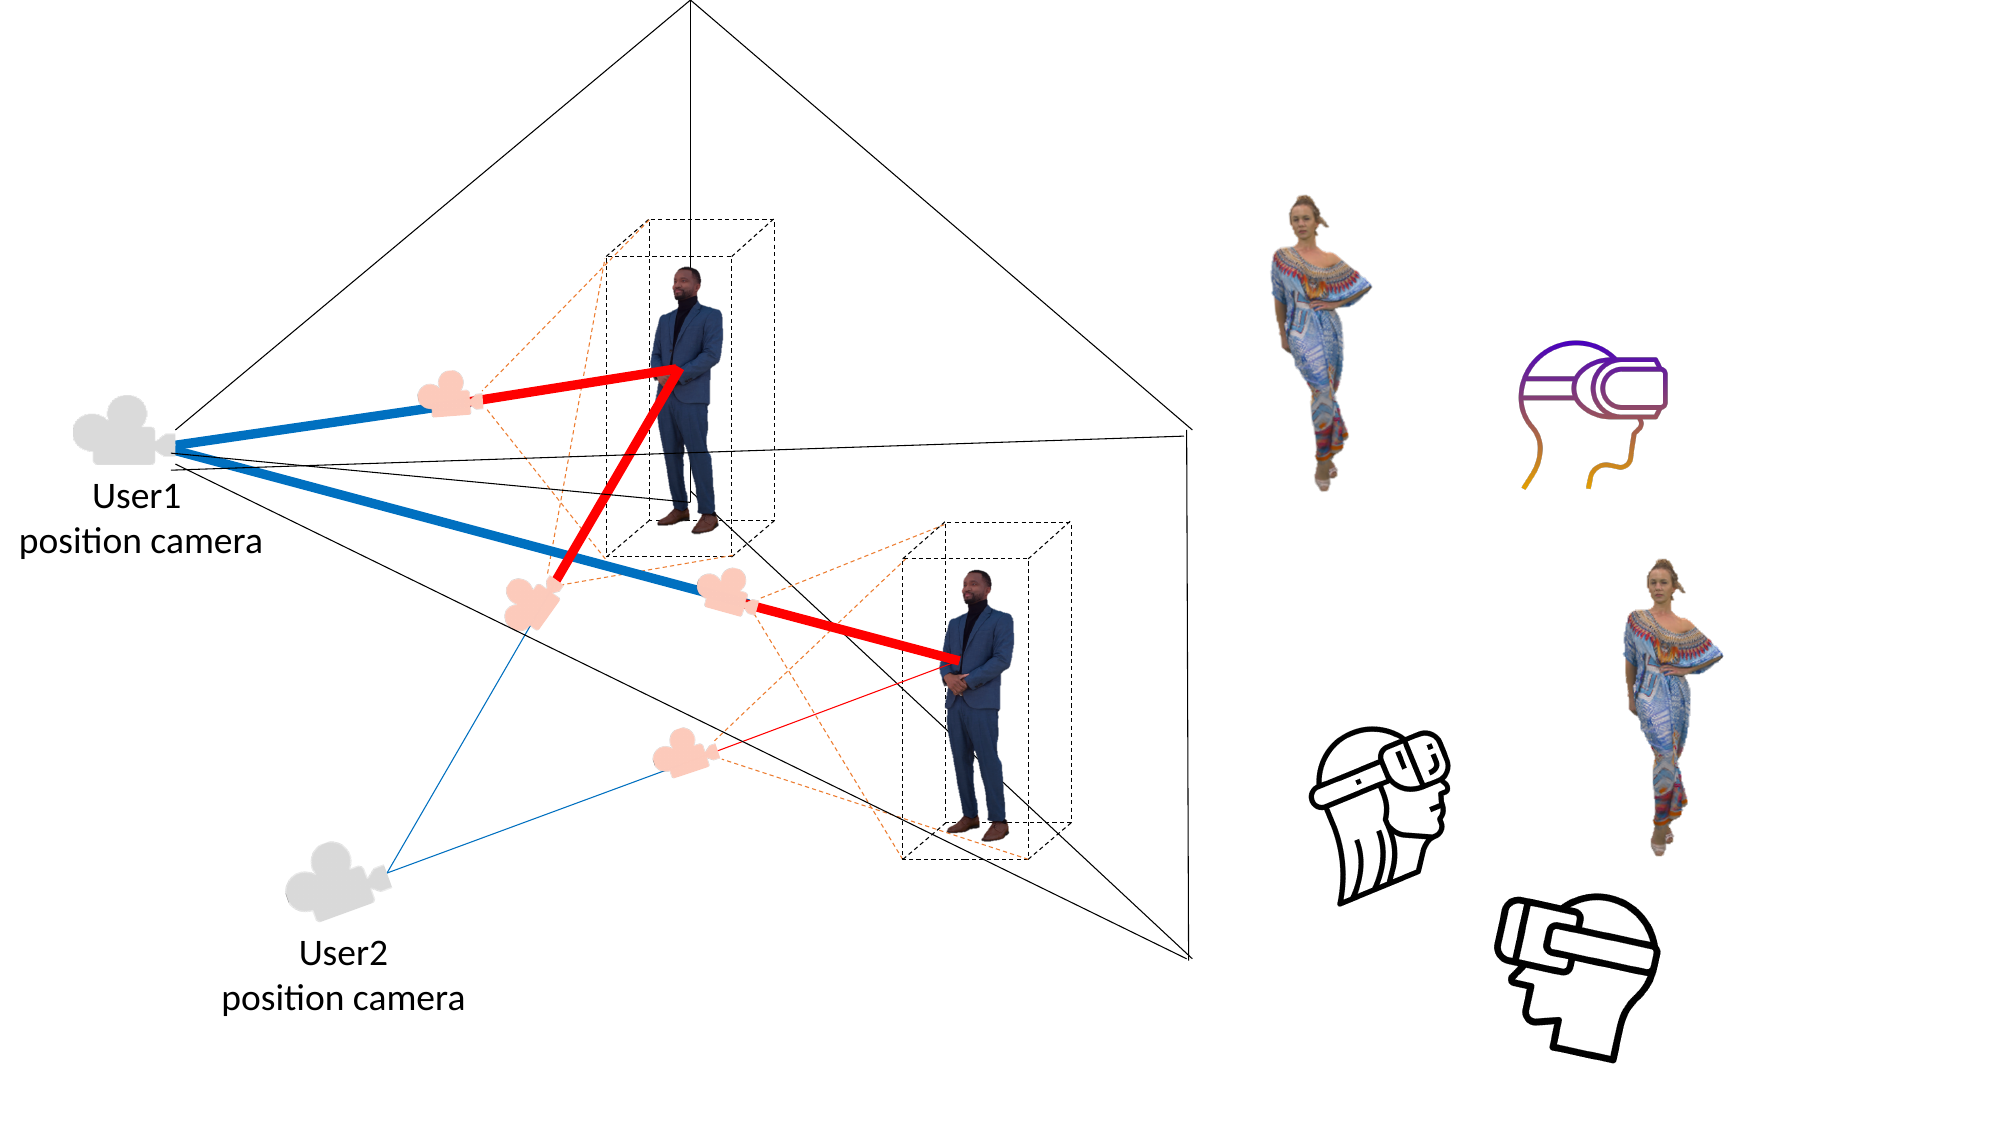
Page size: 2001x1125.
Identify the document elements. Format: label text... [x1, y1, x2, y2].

text_box User2 position camera [206, 959, 481, 1026]
picture [70, 395, 176, 465]
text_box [168, 465, 175, 604]
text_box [1189, 490, 1193, 959]
text_box [732, 430, 775, 436]
picture [1476, 874, 1669, 1068]
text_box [170, 436, 1184, 464]
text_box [552, 430, 681, 436]
picture [1612, 550, 1727, 864]
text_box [486, 430, 552, 436]
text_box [690, 0, 1193, 430]
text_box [175, 464, 1187, 959]
picture [681, 430, 726, 436]
picture [1253, 182, 1392, 502]
picture [1272, 694, 1491, 913]
text_box User1 position camera [4, 463, 168, 569]
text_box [170, 453, 691, 503]
picture [1516, 338, 1670, 491]
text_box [176, 430, 471, 436]
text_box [175, 0, 690, 430]
